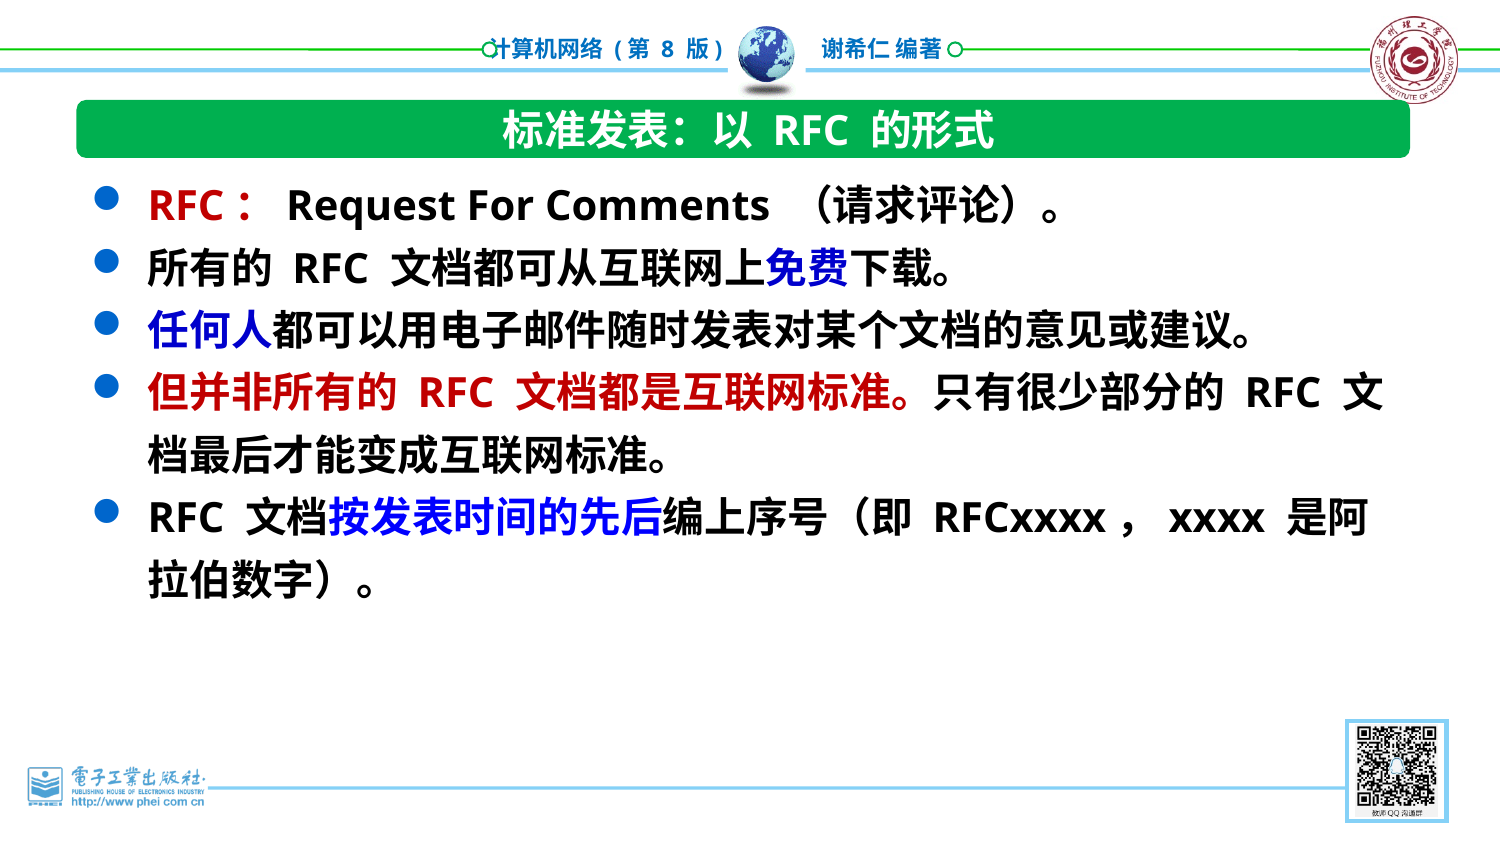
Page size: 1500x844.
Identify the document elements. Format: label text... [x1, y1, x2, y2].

picture [1355, 724, 1438, 817]
list 标准发表：以 RFC 的形式 [204, 99, 1293, 158]
picture [23, 764, 208, 809]
list RFC：Request For Comments （请求评论）。 所有的 RFC 文档都可从互联网上免费下载。 任何人都可以用电子邮件随时发表对某个文档的意见或建议。 但并非所有的 RFC 文档都是互联网标准。只有很少部分的 RFC 文档最后才能变成互联网标准。 RFC 文档按发表时间的先后编上序号（即 RFCxxxx，xxxx 是阿拉伯数字）。 [76, 159, 1410, 716]
picture [736, 24, 796, 99]
picture [1370, 16, 1458, 104]
